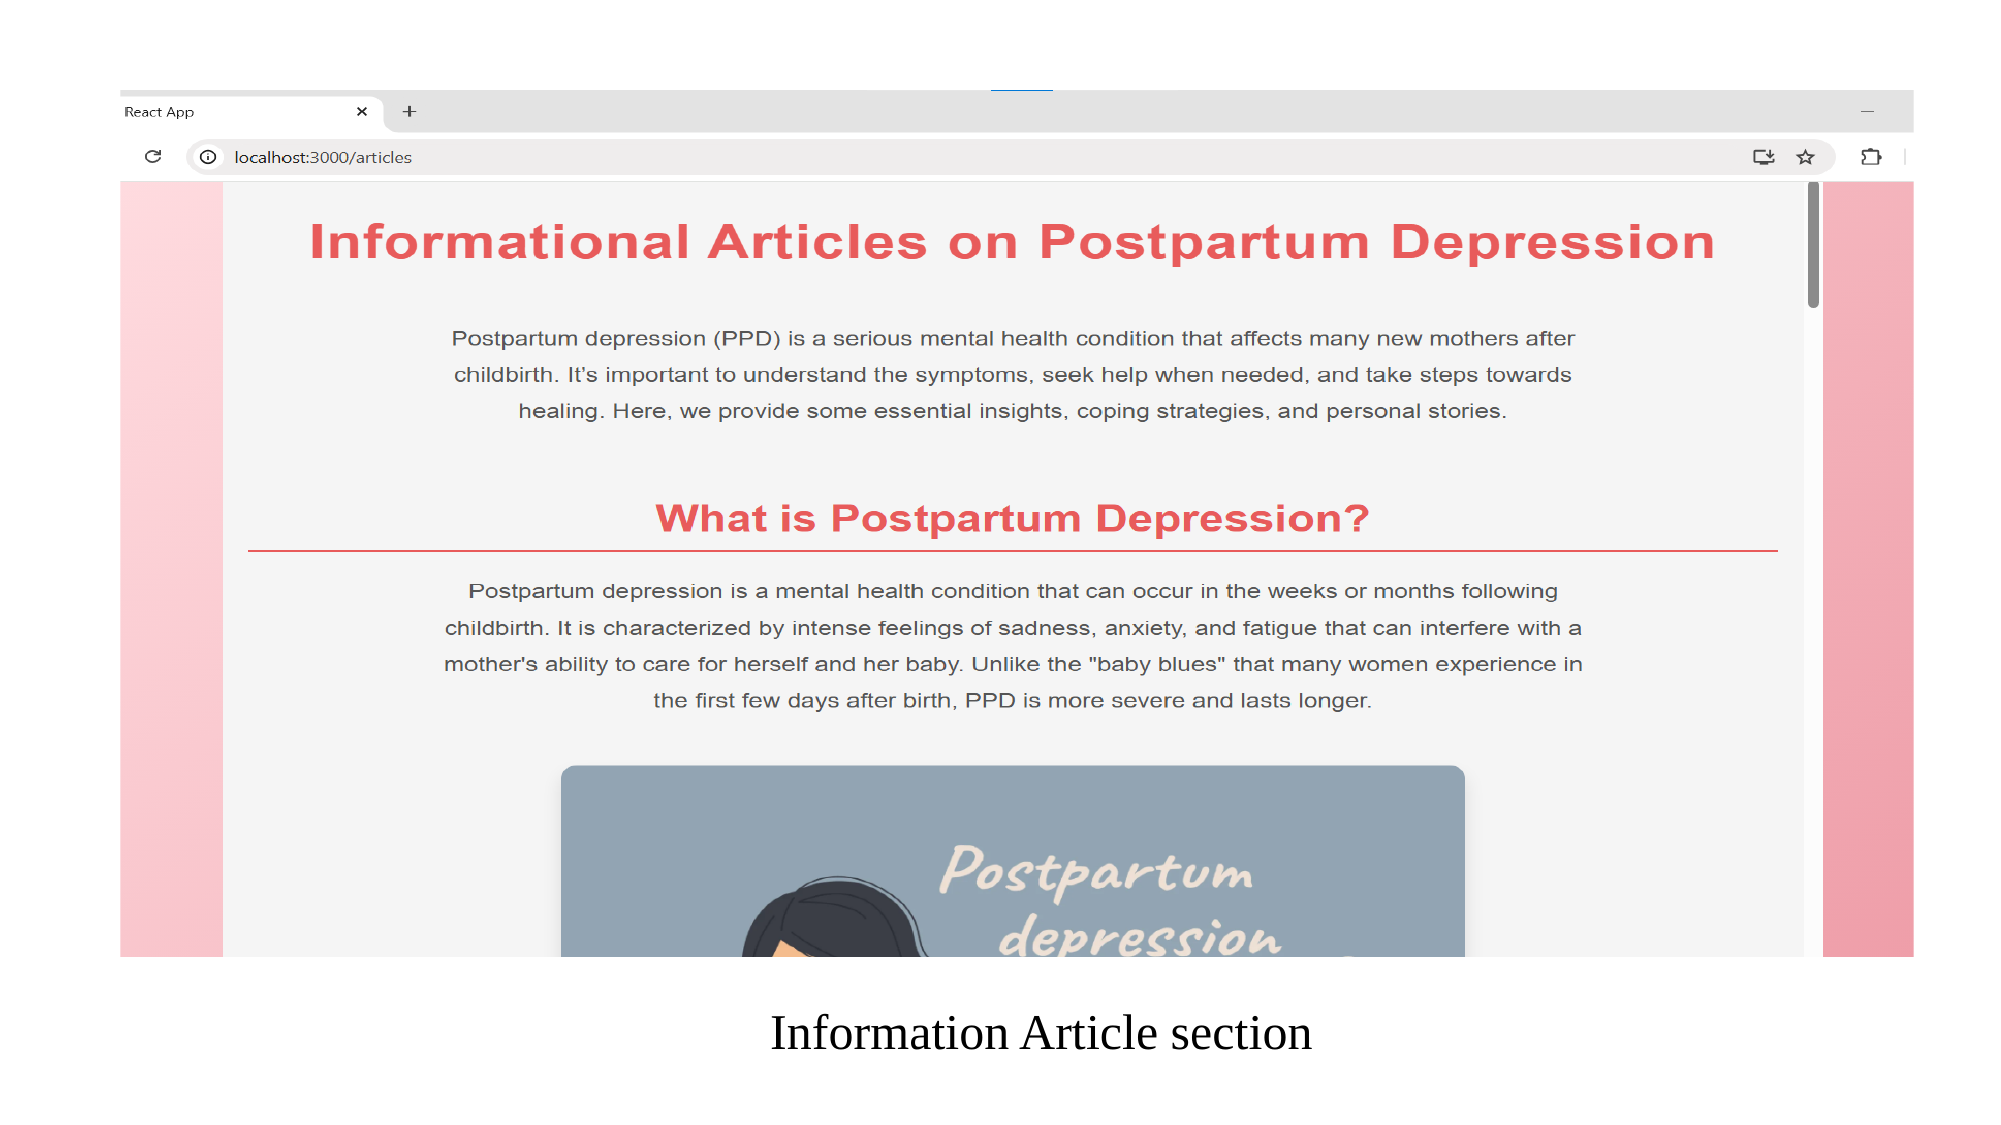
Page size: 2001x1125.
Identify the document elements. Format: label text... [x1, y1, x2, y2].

picture [120, 90, 1914, 958]
text_box Information Article section [755, 991, 1372, 1067]
